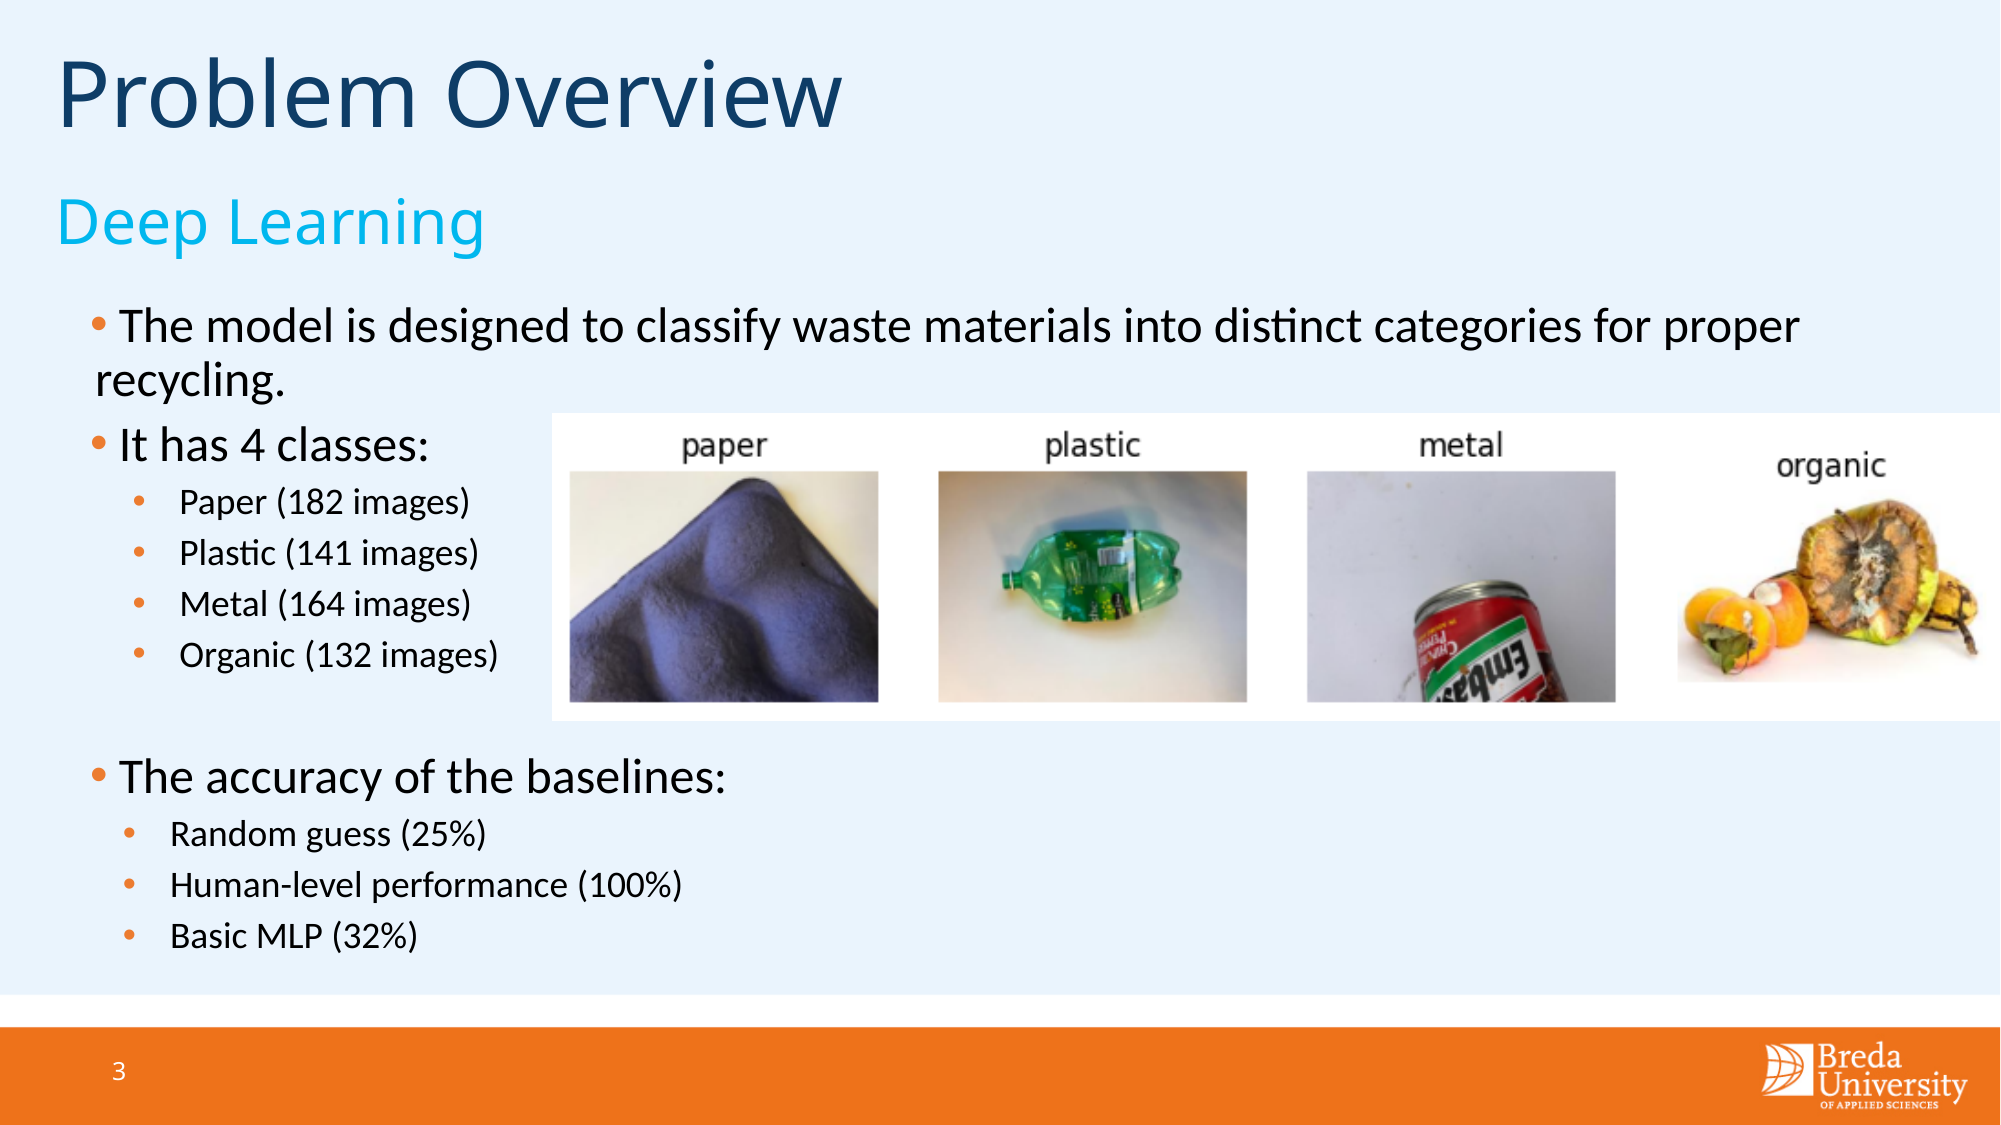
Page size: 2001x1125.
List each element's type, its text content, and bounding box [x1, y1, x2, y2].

slide_number 3 [97, 1042, 198, 1103]
list Deep Learning [40, 184, 1869, 261]
title Problem Overview [40, 41, 1869, 184]
picture [0, 0, 2001, 1125]
list The model is designed to classify waste materials into distinct categories for proper recycling. It has 4 classes: Paper (182 images) Plastic (141 images) Metal (164 images) Organic (132 images) The accuracy of the baselines: Random guess (25%) Human-level performance (100%) Basic MLP (32%) [0, 221, 1829, 931]
